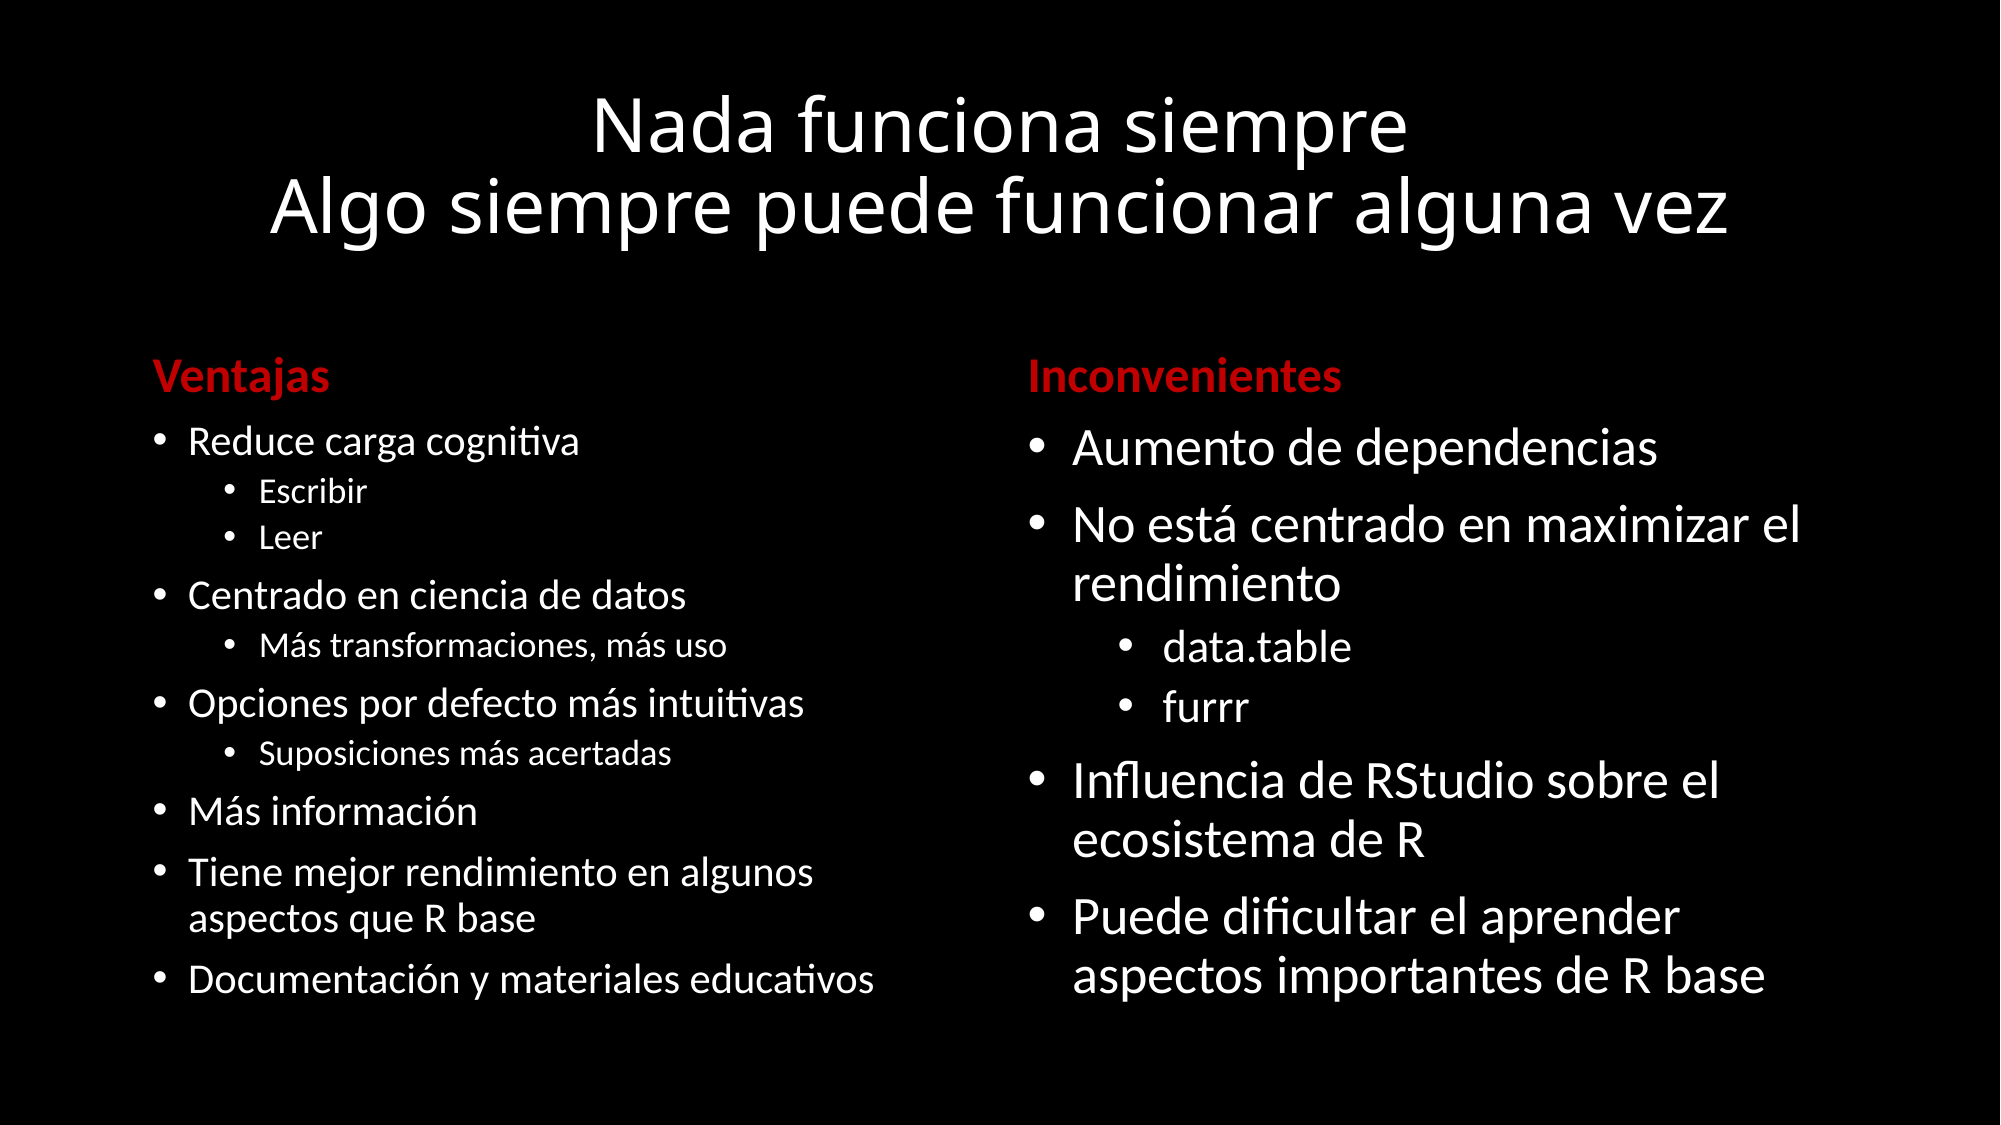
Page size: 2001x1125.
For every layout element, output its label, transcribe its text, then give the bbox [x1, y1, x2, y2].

list Aumento de dependencias No está centrado en maximizar el rendimiento data.table furrr Influencia de RStudio sobre el ecosistema de R Puede dificultar el aprender aspectos importantes de R base [1012, 410, 1863, 1016]
list Reduce carga cognitiva Escribir Leer Centrado en ciencia de datos Más transformaciones, más uso Opciones por defecto más intuitivas Suposiciones más acertadas Más información Tiene mejor rendimiento en algunos aspectos que R base Documentación y materiales educativos [137, 410, 984, 1016]
title Nada funciona siempre Algo siempre puede funcionar alguna vez [137, 59, 1863, 278]
list Ventajas [137, 275, 984, 410]
list Inconvenientes [1012, 275, 1863, 410]
